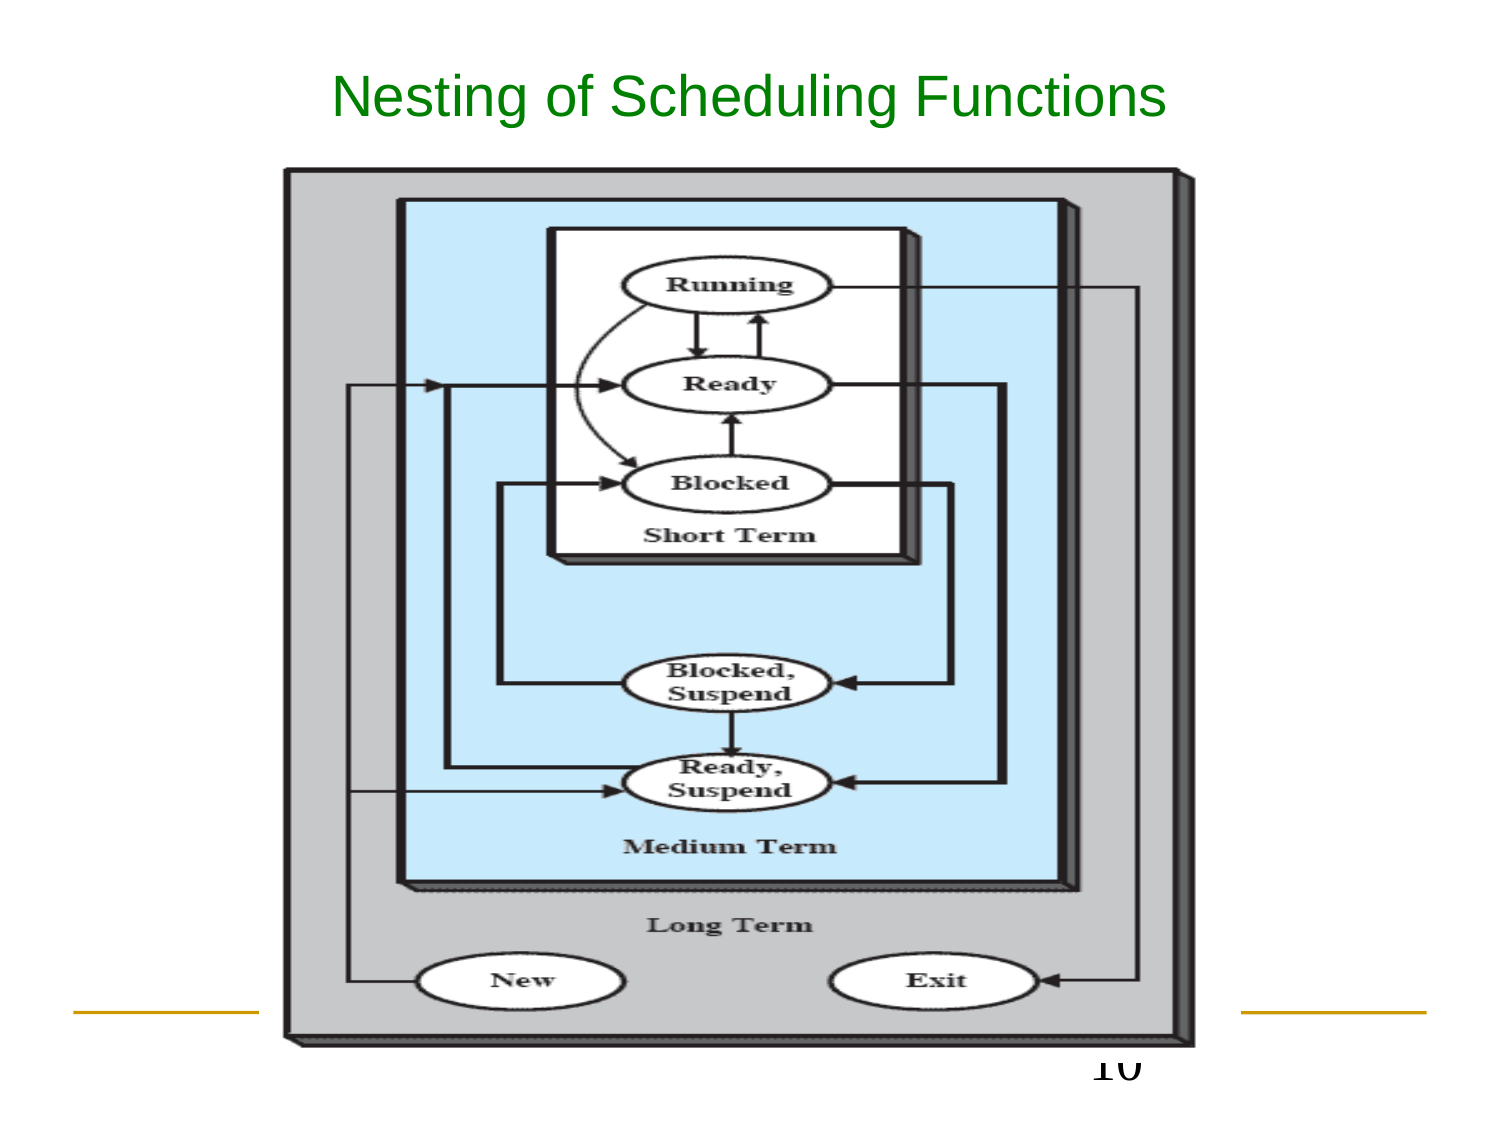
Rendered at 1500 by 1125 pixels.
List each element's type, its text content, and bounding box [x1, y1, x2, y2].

text_box Nesting of Scheduling Functions [74, 50, 1425, 143]
picture [259, 150, 1241, 1063]
text_box [67, 147, 1418, 1084]
text_box 10 [1074, 1023, 1425, 1099]
